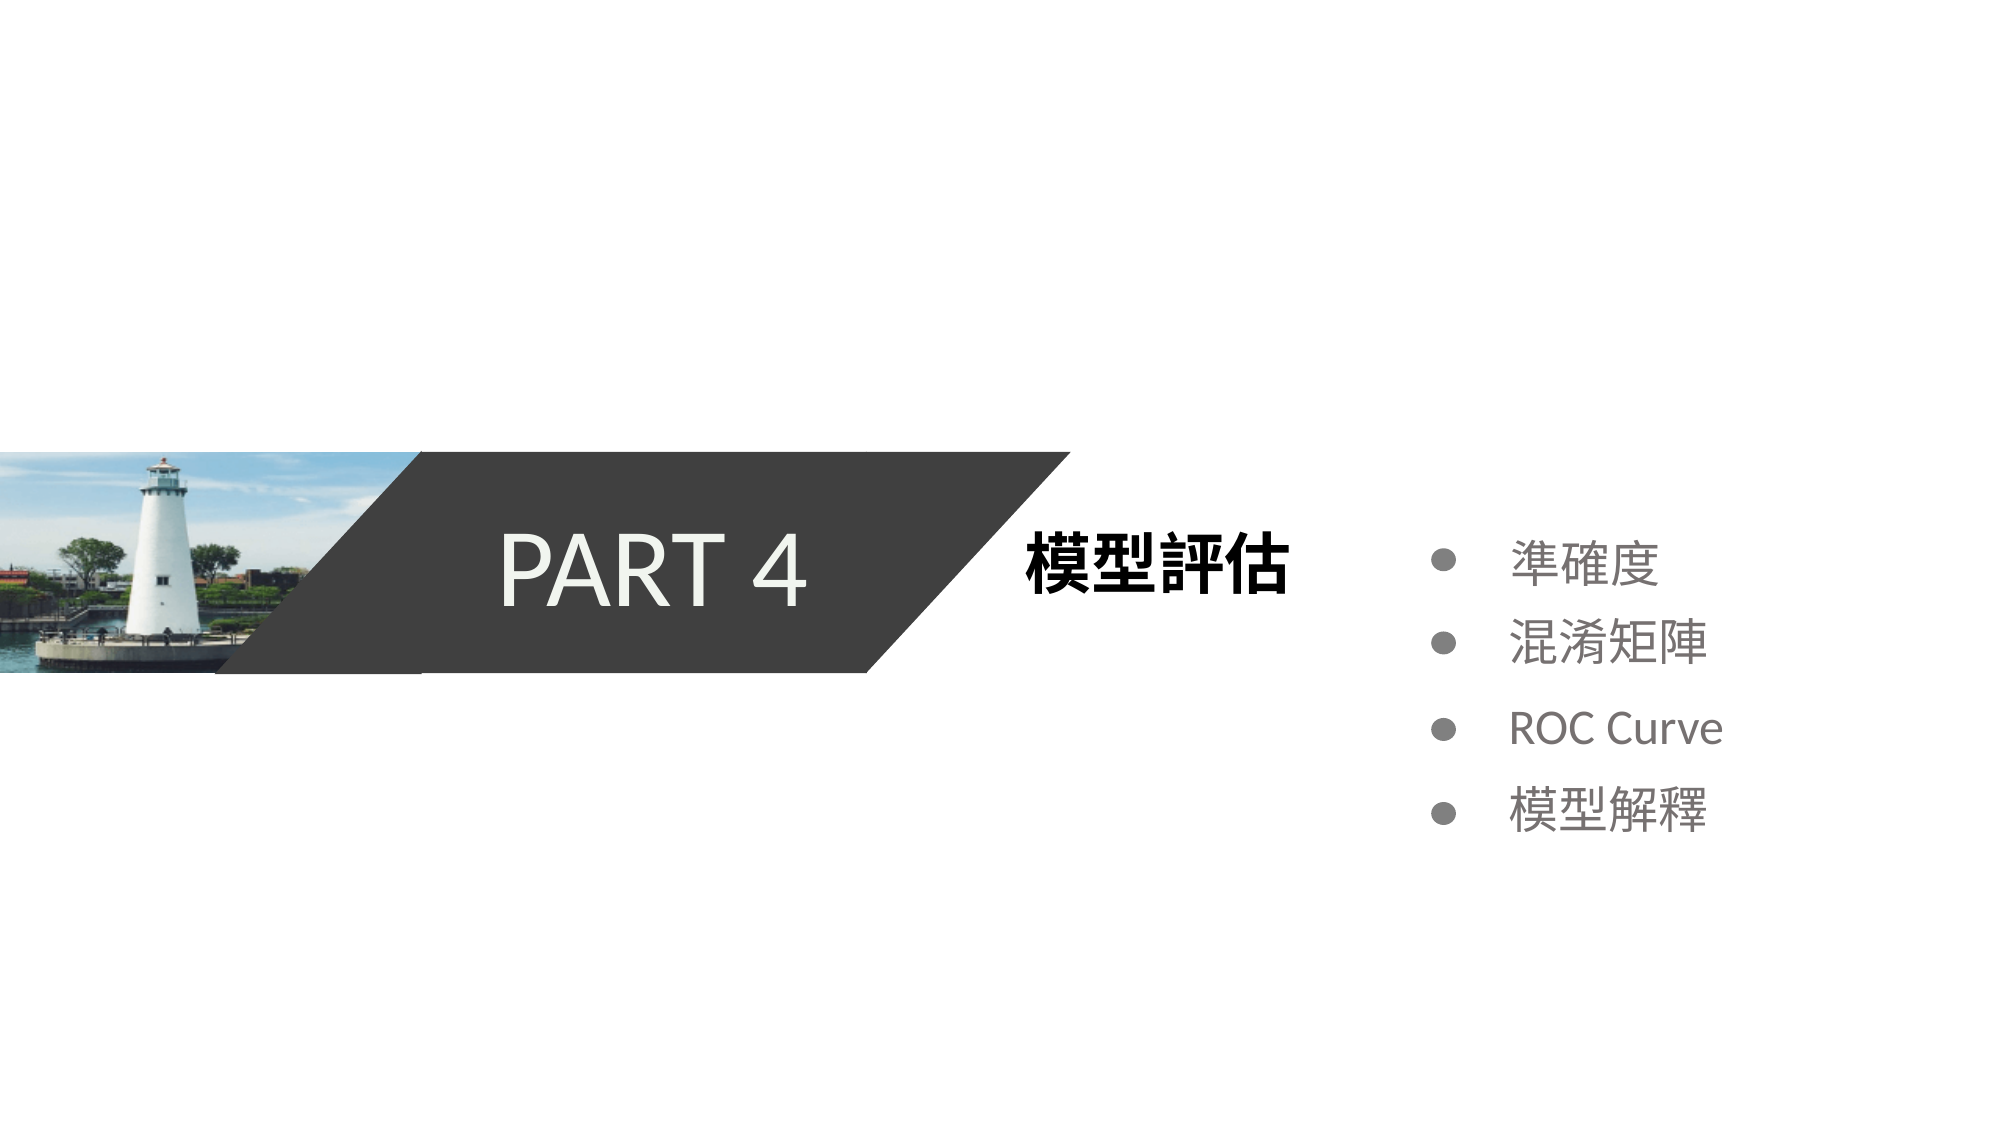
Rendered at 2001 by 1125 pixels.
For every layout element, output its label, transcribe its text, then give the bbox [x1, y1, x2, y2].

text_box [0, 450, 1071, 675]
text_box [1430, 547, 1455, 573]
text_box ROC Curve [1450, 687, 1783, 762]
text_box 準確度 [1455, 524, 1716, 600]
text_box 混淆矩陣 [1412, 603, 1806, 678]
text_box [1430, 801, 1442, 826]
text_box [1430, 716, 1450, 743]
text_box 模型解釋 [1442, 771, 1775, 846]
text_box 模型評估 [1071, 514, 1351, 610]
